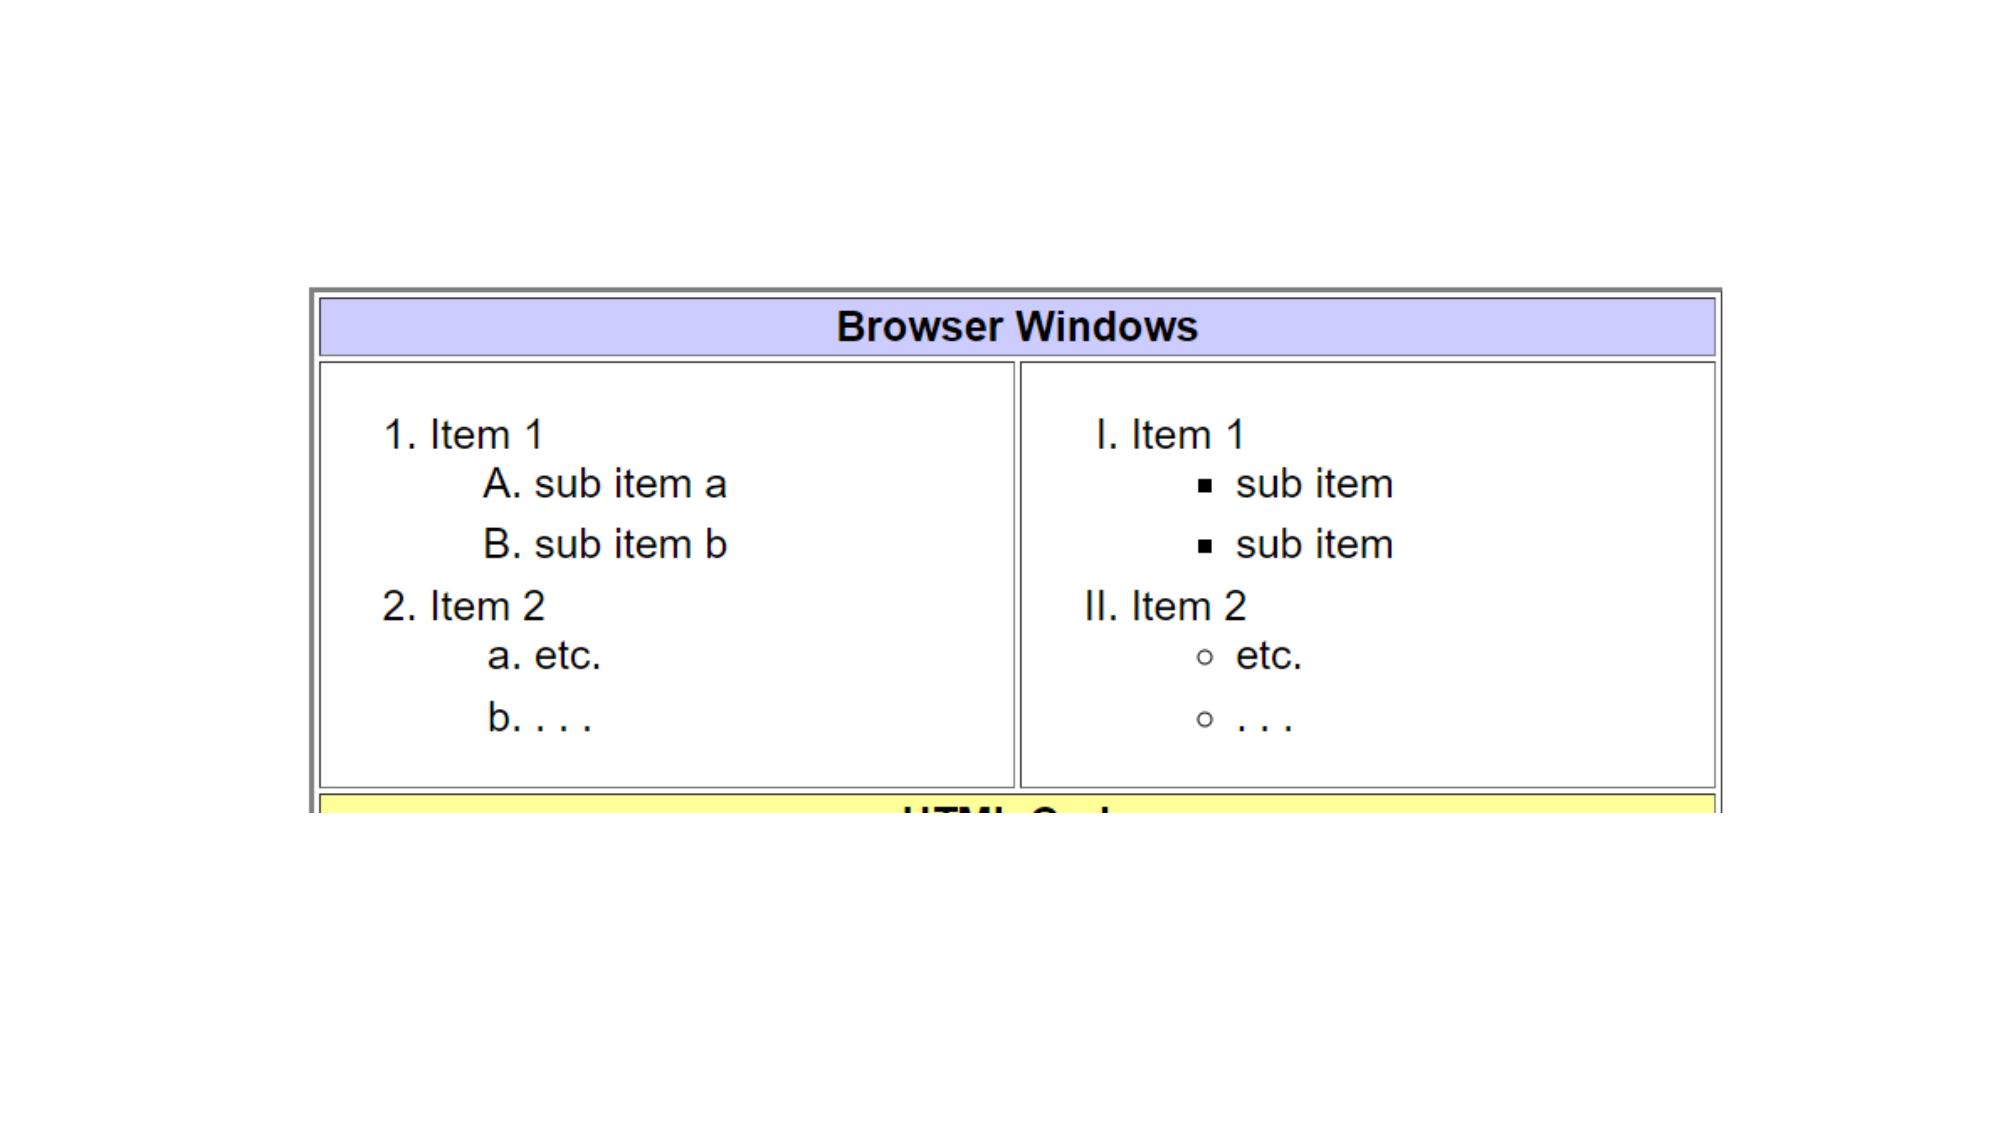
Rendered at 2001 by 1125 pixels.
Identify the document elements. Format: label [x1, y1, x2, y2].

picture [277, 230, 1723, 813]
